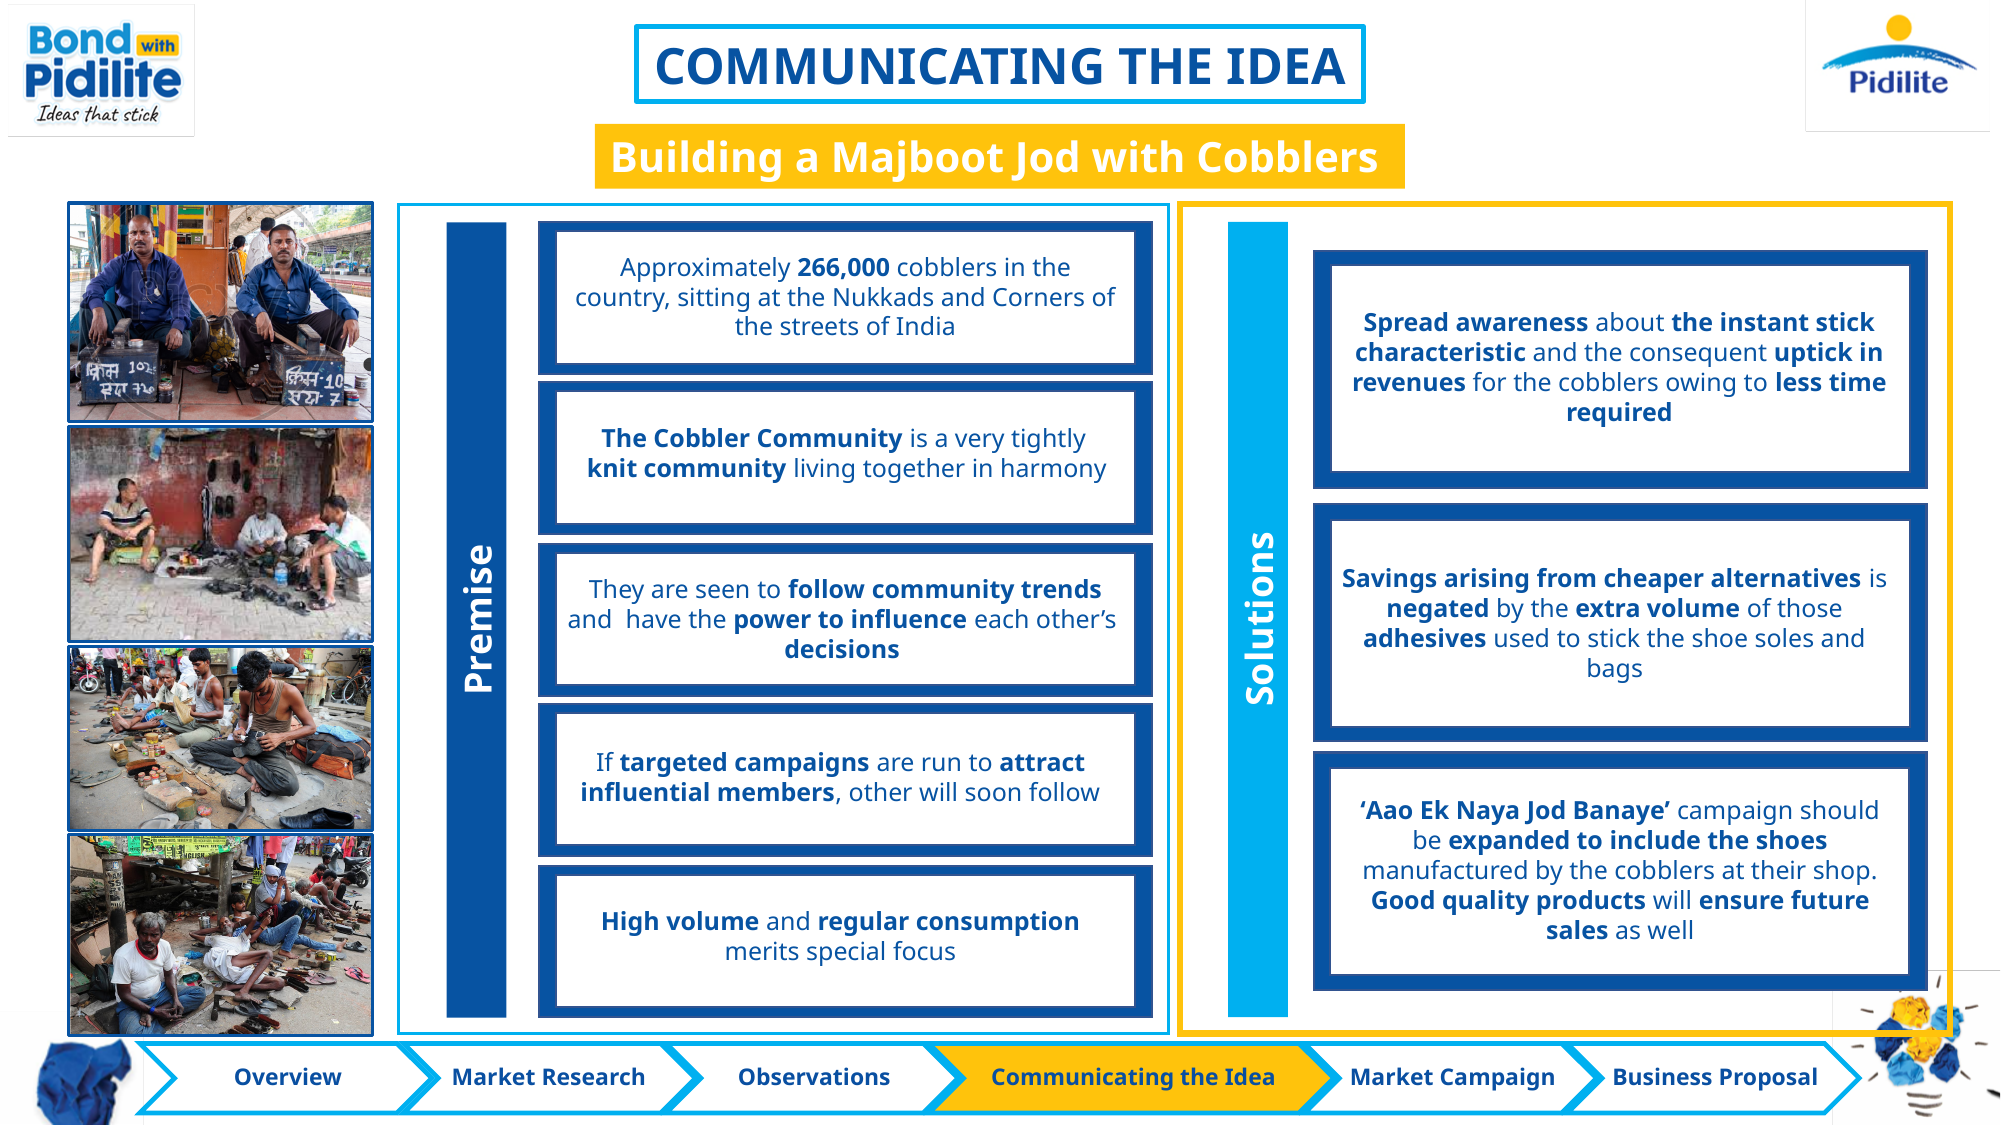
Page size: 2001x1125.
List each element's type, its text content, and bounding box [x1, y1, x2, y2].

text_box [1330, 519, 1911, 728]
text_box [398, 204, 1169, 1034]
text_box Solutions [1227, 221, 1289, 1018]
text_box [1313, 250, 1928, 298]
picture [0, 0, 2001, 1125]
text_box Building a Majboot Jod with Cobblers [594, 123, 1406, 190]
text_box [1179, 203, 1951, 1034]
text_box [1330, 264, 1911, 298]
text_box Savings arising from cheaper alternatives is negated by the extra volume of those adhesives used to stick the shoe soles and bags [1324, 555, 1905, 691]
text_box ‘Aao Ek Naya Jod Banaye’ campaign should be expanded to include the shoes manufactured by the cobblers at their shop. Good quality products will ensure future sales as well [1330, 787, 1911, 953]
text_box Spread awareness about the instant stick characteristic and the consequent uptick in revenues for the cobblers owing to less time required [1307, 298, 1932, 434]
text_box COMMUNICATING THE IDEA [636, 26, 1364, 102]
text_box [1313, 503, 1928, 742]
text_box [1313, 751, 1928, 991]
text_box [1313, 434, 1928, 489]
text_box [1330, 434, 1911, 473]
text_box [1329, 767, 1910, 976]
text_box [139, 1043, 1861, 1113]
